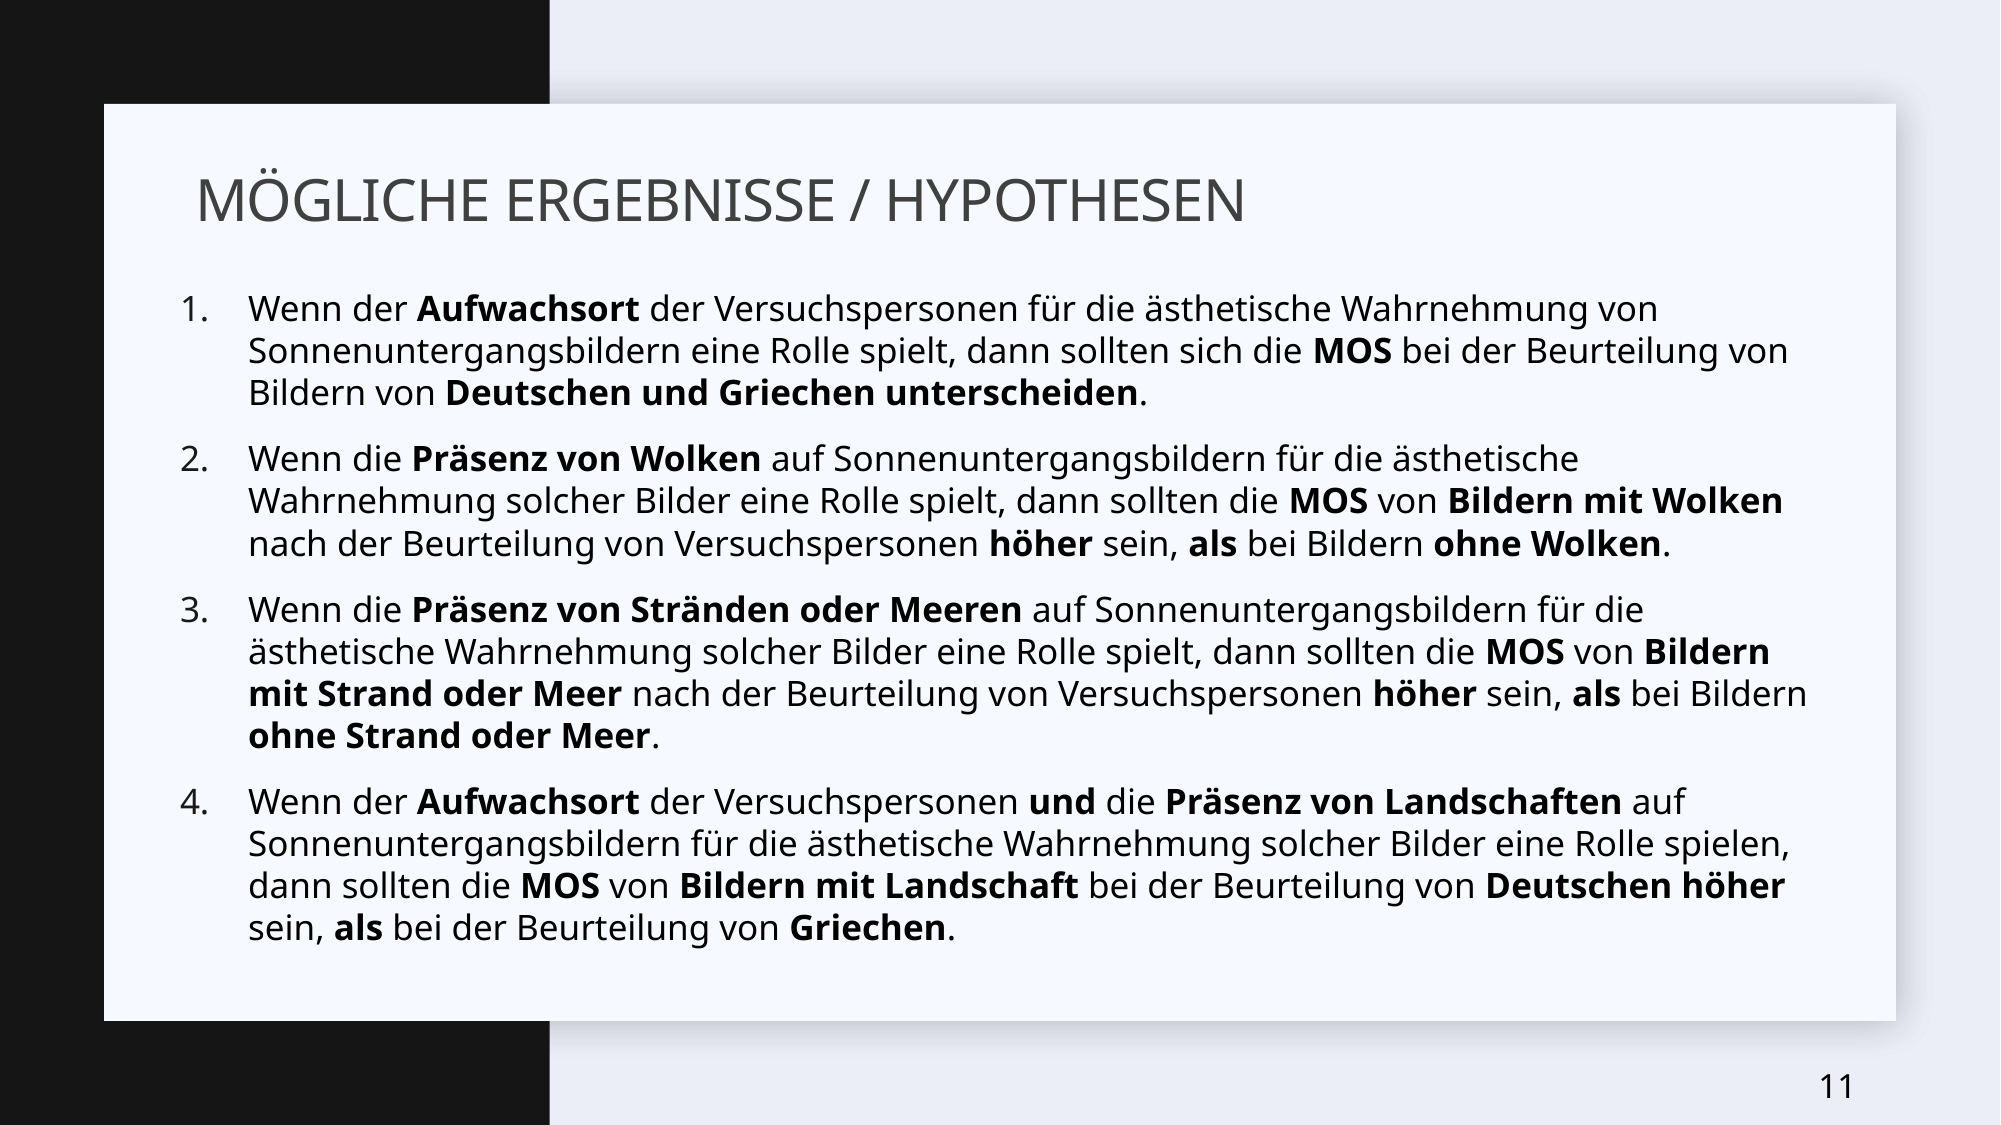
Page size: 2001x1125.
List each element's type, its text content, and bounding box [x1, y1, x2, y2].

slide_number 11 [1803, 1057, 1932, 1118]
list Wenn der Aufwachsort der Versuchspersonen für die ästhetische Wahrnehmung von Sonnenuntergangsbildern eine Rolle spielt, dann sollten sich die MOS bei der Beurteilung von Bildern von Deutschen und Griechen unterscheiden. Wenn die Präsenz von Wolken auf Sonnenuntergangsbildern für die ästhetische Wahrnehmung solcher Bilder eine Rolle spielt, dann sollten die MOS von Bildern mit Wolken nach der Beurteilung von Versuchspersonen höher sein, als bei Bildern ohne Wolken. Wenn die Präsenz von Stränden oder Meeren auf Sonnenuntergangsbildern für die ästhetische Wahrnehmung solcher Bilder eine Rolle spielt, dann sollten die MOS von Bildern mit Strand oder Meer nach der Beurteilung von Versuchspersonen höher sein, als bei Bildern ohne Strand oder Meer. Wenn der Aufwachsort der Versuchspersonen und die Präsenz von Landschaften auf Sonnenuntergangsbildern für die ästhetische Wahrnehmung solcher Bilder eine Rolle spielen, dann sollten die MOS von Bildern mit Landschaft bei der Beurteilung von Deutschen höher sein, als bei der Beurteilung von Griechen. [180, 279, 1830, 963]
title Mögliche Ergebnisse / Hypothesen [180, 154, 1830, 251]
